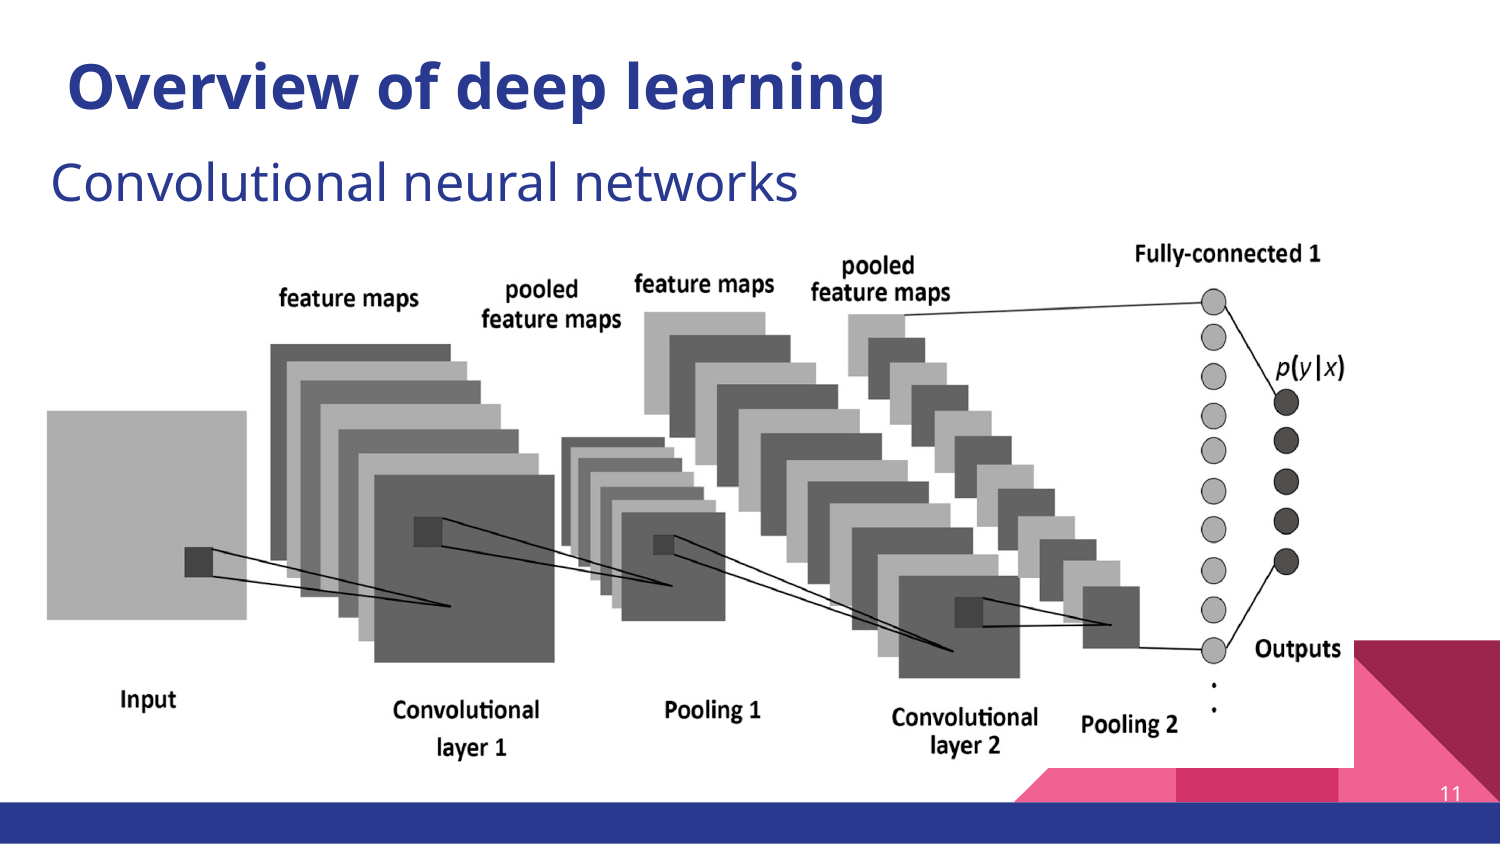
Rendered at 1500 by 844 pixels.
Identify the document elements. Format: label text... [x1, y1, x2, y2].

title Convolutional neural networks [35, 134, 1434, 234]
slide_number ‹#› [1387, 762, 1478, 828]
picture [35, 233, 1354, 769]
title Overview of deep learning [51, 32, 1449, 132]
